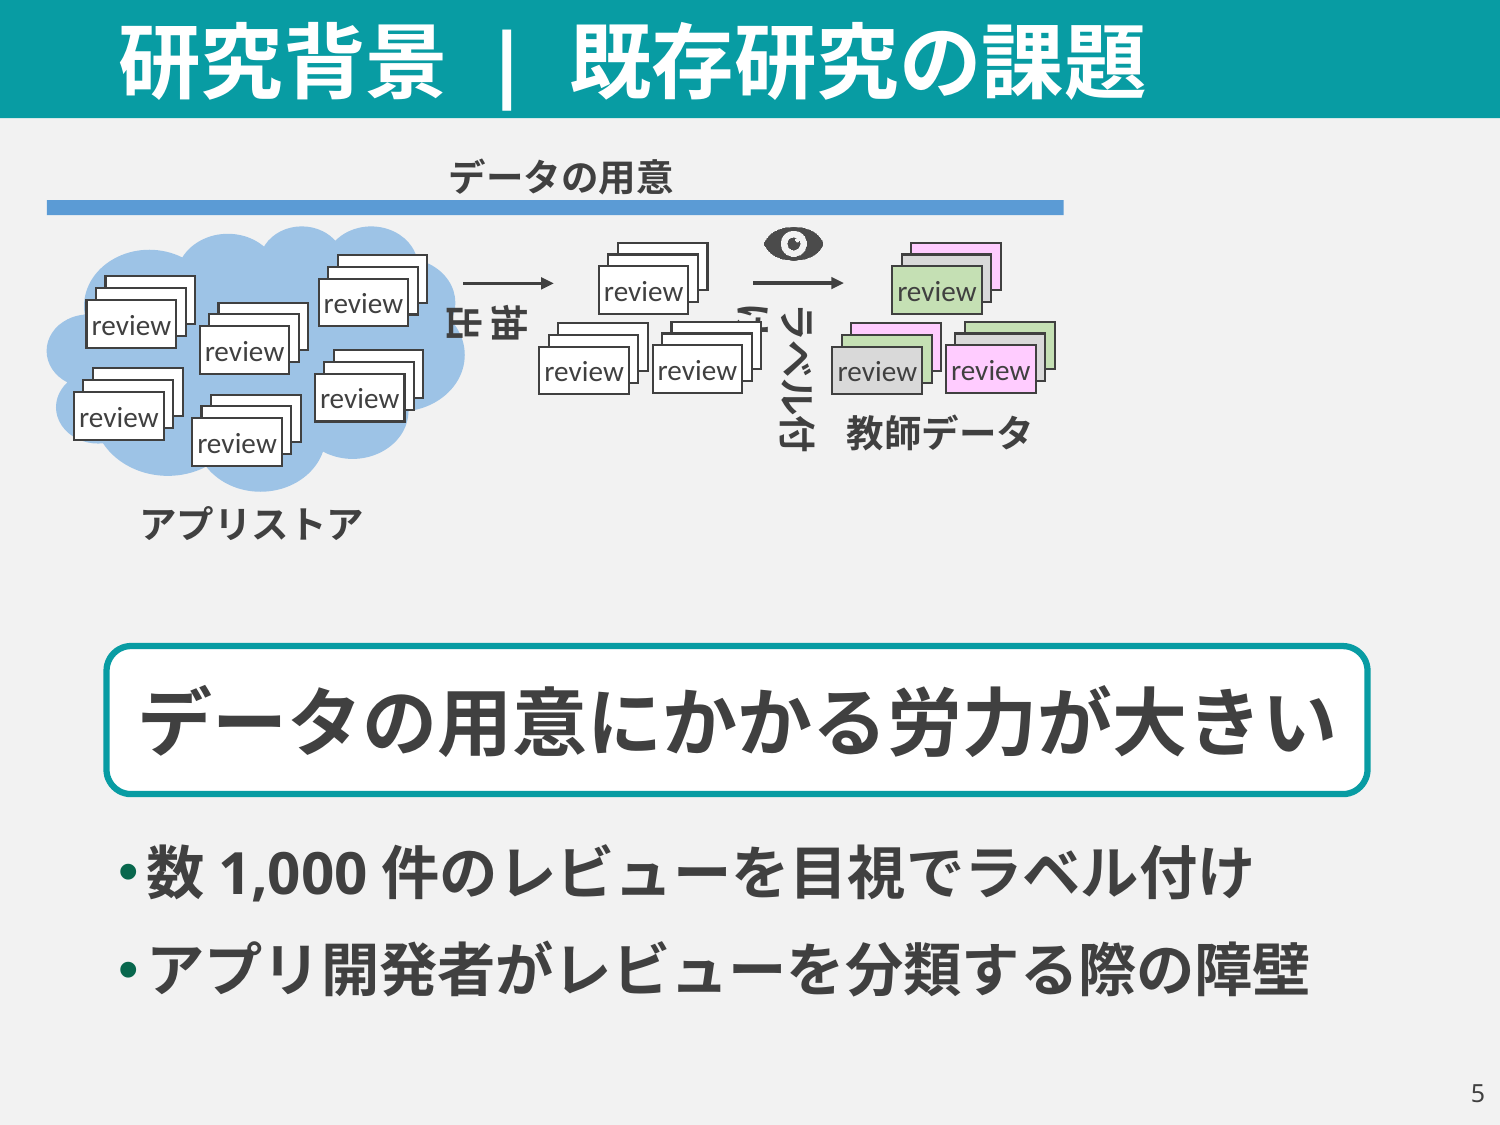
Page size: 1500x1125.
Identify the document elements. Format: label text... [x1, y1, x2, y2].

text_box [75, 276, 196, 350]
text_box [309, 263, 464, 408]
text_box データの用意 [413, 146, 708, 206]
text_box [46, 200, 1064, 216]
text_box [527, 322, 648, 396]
text_box 教師データ [808, 402, 1073, 462]
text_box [303, 350, 424, 423]
text_box [94, 226, 416, 302]
text_box データの用意にかかる労力が大きい [105, 644, 1369, 796]
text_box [307, 254, 428, 328]
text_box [587, 242, 708, 316]
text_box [821, 322, 942, 396]
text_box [180, 394, 301, 468]
text_box アプリストア [104, 493, 399, 554]
picture [764, 214, 823, 273]
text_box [188, 302, 309, 376]
text_box 抽出 [464, 290, 541, 391]
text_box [641, 321, 762, 395]
text_box ラベル付け [753, 288, 829, 497]
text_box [880, 242, 1001, 316]
text_box [46, 316, 407, 492]
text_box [945, 321, 1055, 394]
list 数1,000件のレビューを目視でラベル付け アプリ開発者がレビューを分類する際の障壁 [103, 836, 1397, 1070]
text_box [62, 368, 183, 442]
title 研究背景 | 既存研究の課題 [103, 13, 1397, 119]
slide_number 4 [1162, 1064, 1500, 1125]
